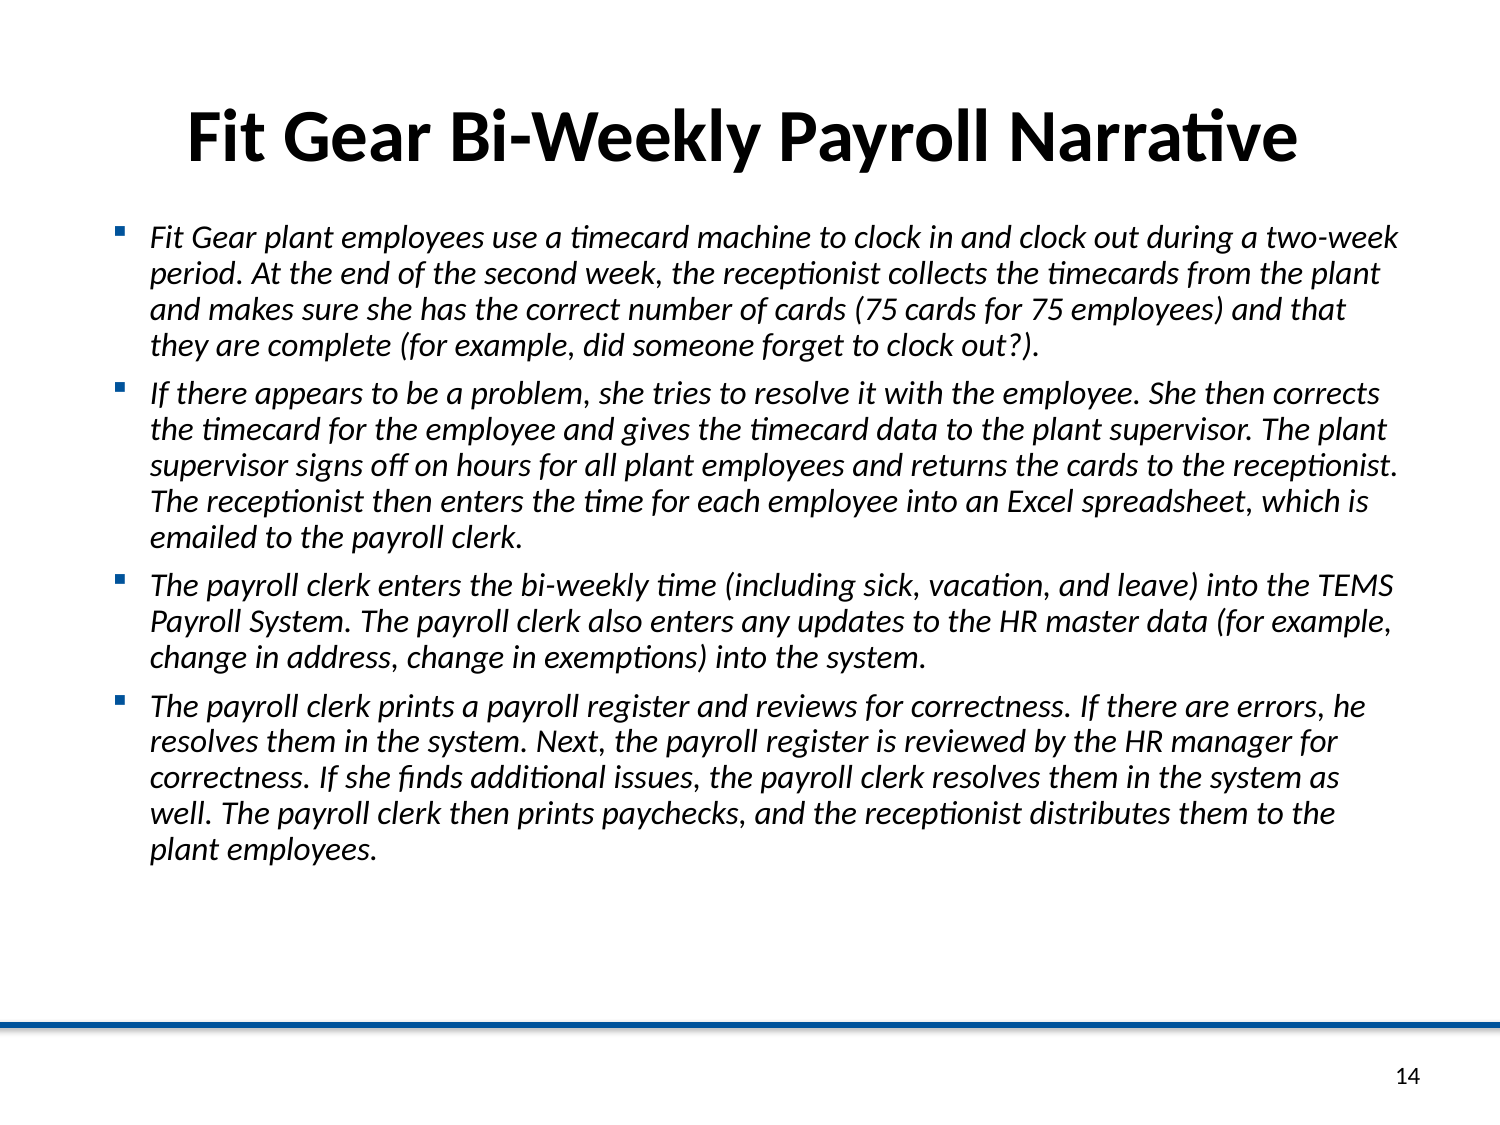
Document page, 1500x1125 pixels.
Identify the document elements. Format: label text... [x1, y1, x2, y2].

title Fit Gear Bi-Weekly Payroll Narrative [62, 49, 1426, 226]
slide_number 14 [1097, 1044, 1436, 1105]
list Fit Gear plant employees use a timecard machine to clock in and clock out during a two-week period. At the end of the second week, the receptionist collects the timecards from the plant and makes sure she has the correct number of cards (75 cards for 75 employees) and that they are complete (for example, did someone forget to clock out?). If there appears to be a problem, she tries to resolve it with the employee. She then corrects the timecard for the employee and gives the timecard data to the plant supervisor. The plant supervisor signs off on hours for all plant employees and returns the cards to the receptionist. The receptionist then enters the time for each employee into an Excel spreadsheet, which is emailed to the payroll clerk. The payroll clerk enters the bi-weekly time (including sick, vacation, and leave) into the TEMS Payroll System. The payroll clerk also enters any updates to the HR master data (for example, change in address, change in exemptions) into the system. The payroll clerk prints a payroll register and reviews for correctness. If there are errors, he resolves them in the system. Next, the payroll register is reviewed by the HR manager for correctness. If she finds additional issues, the payroll clerk resolves them in the system as well. The payroll clerk then prints paychecks, and the receptionist distributes them to the plant employees. [96, 212, 1423, 973]
